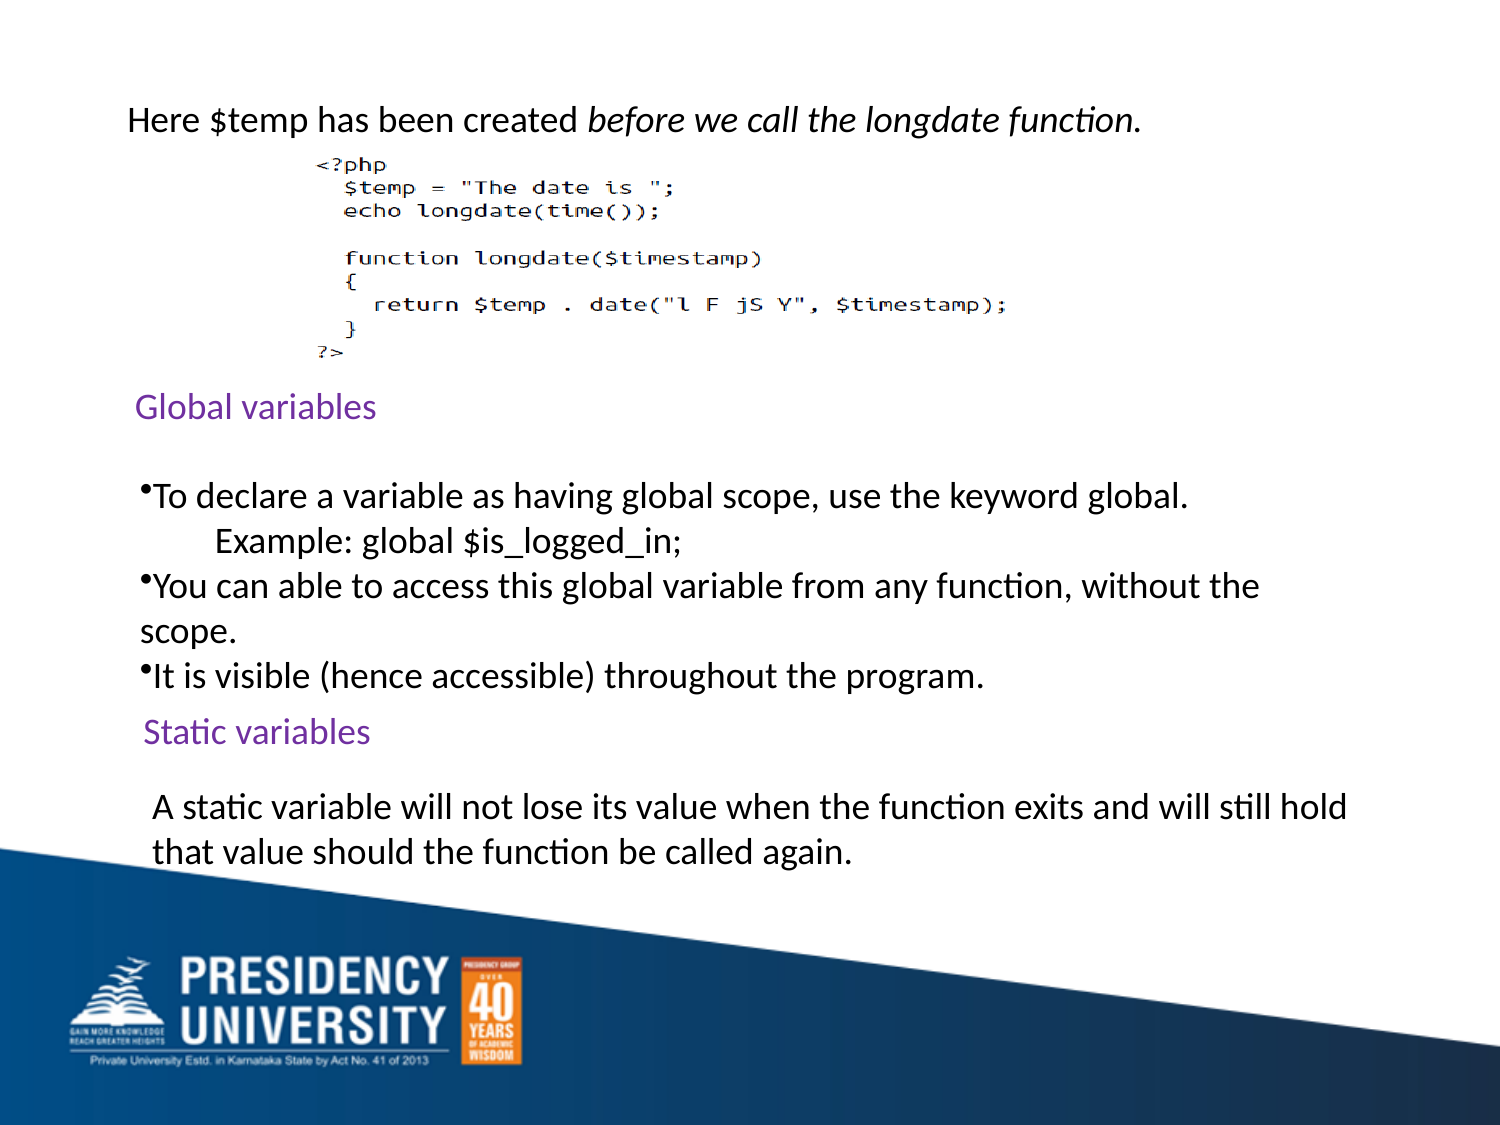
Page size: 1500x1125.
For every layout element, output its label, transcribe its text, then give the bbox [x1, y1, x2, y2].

picture [0, 845, 1500, 1125]
text_box To declare a variable as having global scope, use the keyword global. Example: global $is_logged_in; You can able to access this global variable from any function, without the scope. It is visible (hence accessible) throughout the program. [124, 463, 1313, 749]
text_box A static variable will not lose its value when the function exits and will still hold that value should the function be called again. [137, 774, 1400, 880]
text_box Global variables [119, 374, 393, 435]
picture [299, 149, 1013, 363]
text_box Static variables [128, 699, 386, 760]
text_box Here $temp has been created before we call the longdate function. [112, 87, 1438, 148]
